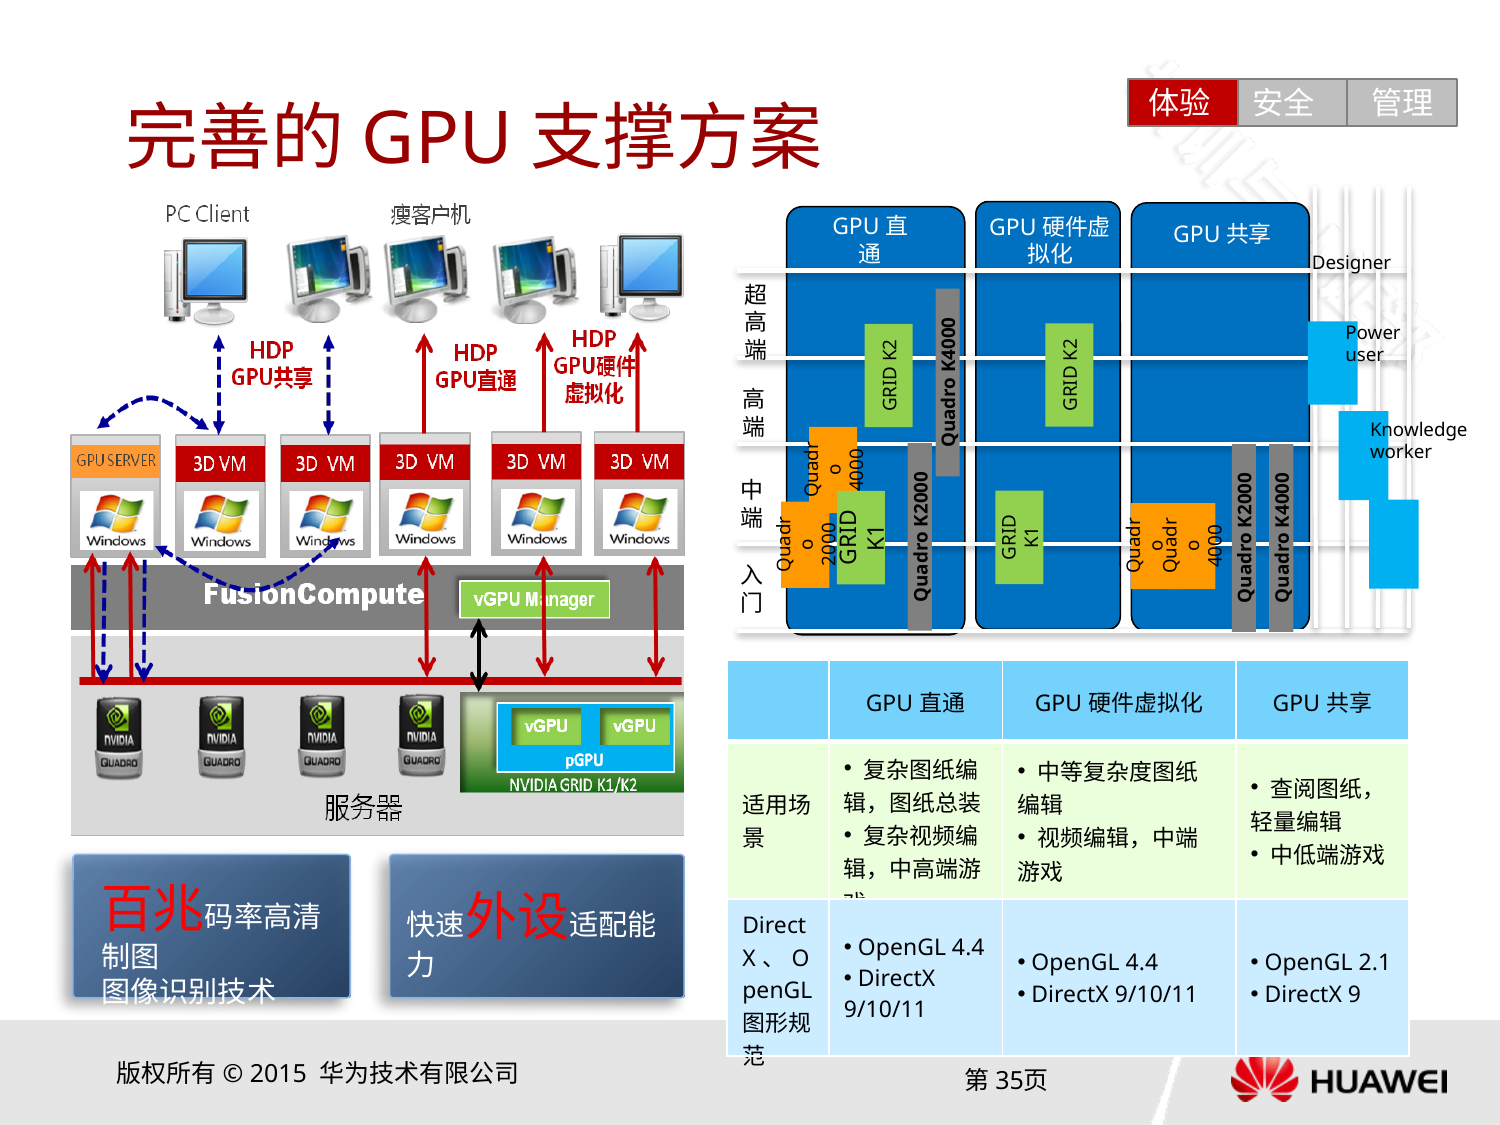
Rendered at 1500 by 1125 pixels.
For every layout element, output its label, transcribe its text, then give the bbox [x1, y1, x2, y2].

picture [1068, 0, 1500, 185]
table_header GPU共享 [1237, 661, 1408, 739]
table_cell 中等复杂度图纸编辑 视频编辑，中端游戏 [1003, 744, 1235, 898]
table_cell OpenGL 4.4 DirectX 9/10/11 [1003, 900, 1235, 1055]
text_box [389, 854, 685, 998]
table_cell 复杂图纸编辑，图纸总装 复杂视频编辑，中高端游戏 [830, 744, 1002, 898]
text_box 百兆码率高清制图 图像识别技术 [85, 867, 350, 1016]
text_box 快速外设适配能力 [391, 875, 684, 989]
table_header GPU硬件虚拟化 [1003, 661, 1235, 739]
table_cell DirectX、OpenGL图形规范 [728, 900, 828, 1055]
table_cell 查阅图纸，轻量编辑 中低端游戏 [1237, 744, 1408, 898]
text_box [1128, 78, 1458, 127]
table_cell OpenGL 2.1 DirectX 9 [1237, 900, 1408, 1055]
table_header GPU直通 [830, 661, 1002, 739]
text_box [72, 854, 351, 998]
table_cell OpenGL 4.4 DirectX 9/10/11 [830, 900, 1002, 1055]
picture [0, 1020, 1500, 1125]
title 完善的GPU支撑方案 [111, 63, 1378, 207]
picture [63, 193, 686, 836]
table_header [728, 661, 828, 739]
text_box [724, 185, 1500, 636]
table_cell 适用场景 [728, 744, 828, 898]
